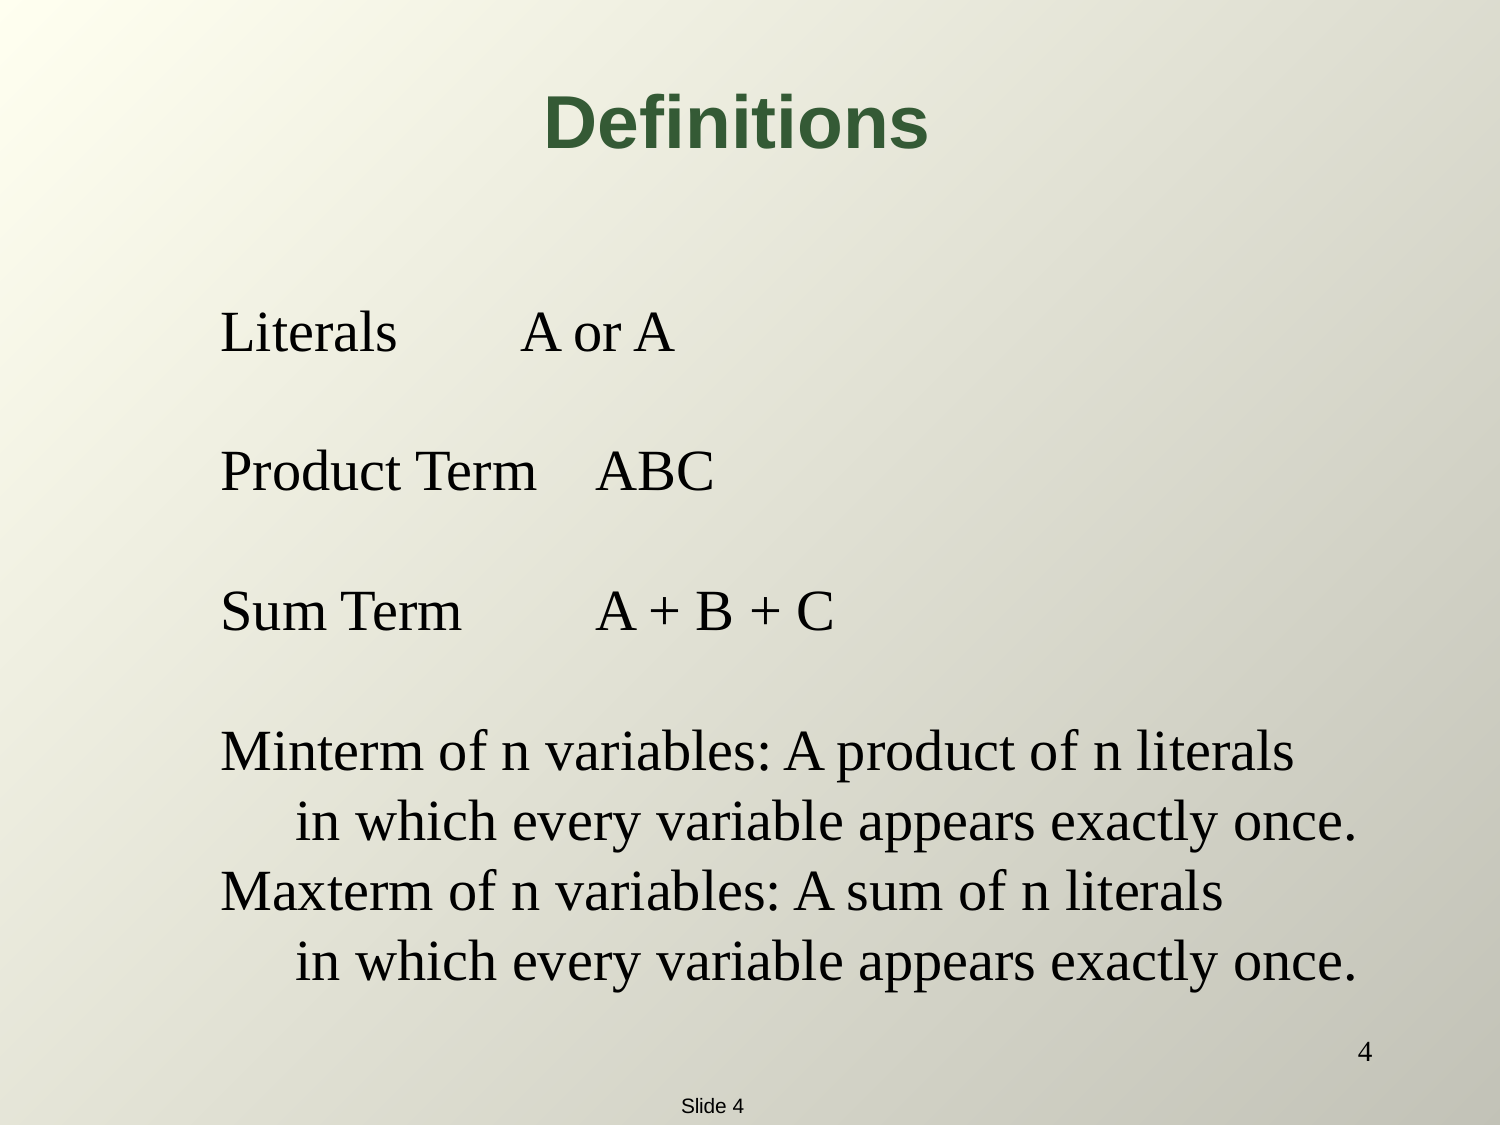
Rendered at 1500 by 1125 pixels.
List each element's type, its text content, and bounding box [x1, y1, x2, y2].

text_box Literals A or A Product Term ABC Sum Term A + B + C Minterm of n variables: A product of n literals in which every variable appears exactly once. Maxterm of n variables: A sum of n literals in which every variable appears exactly once. [130, 224, 1374, 1061]
text_box Definitions [99, 49, 1375, 188]
text_box 4 [1074, 1024, 1388, 1100]
